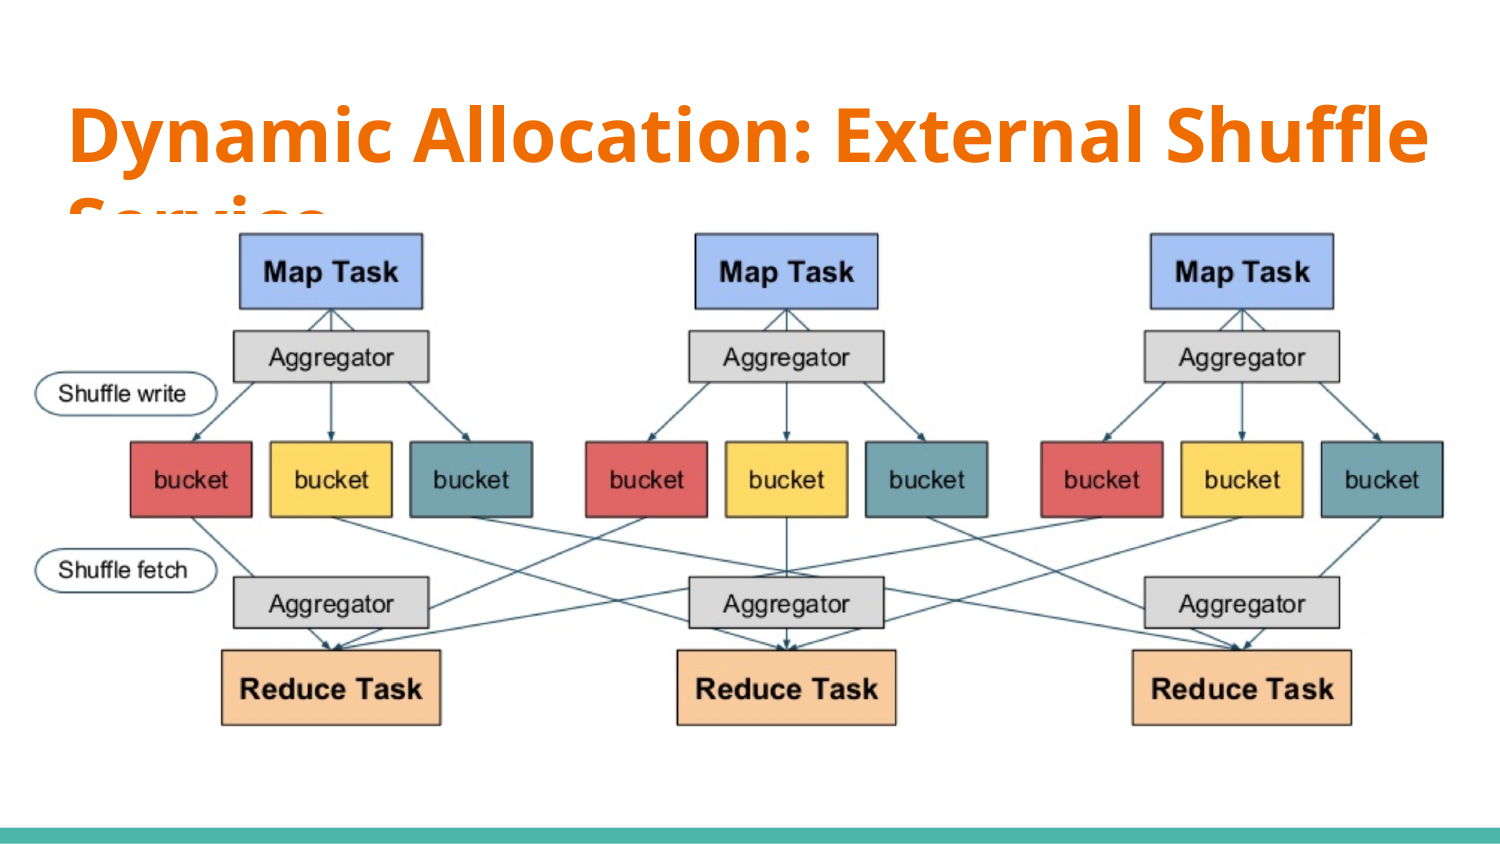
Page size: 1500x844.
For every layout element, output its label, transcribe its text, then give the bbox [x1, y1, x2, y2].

picture [24, 213, 1476, 748]
title Dynamic Allocation: External Shuffle Service [51, 72, 1449, 189]
